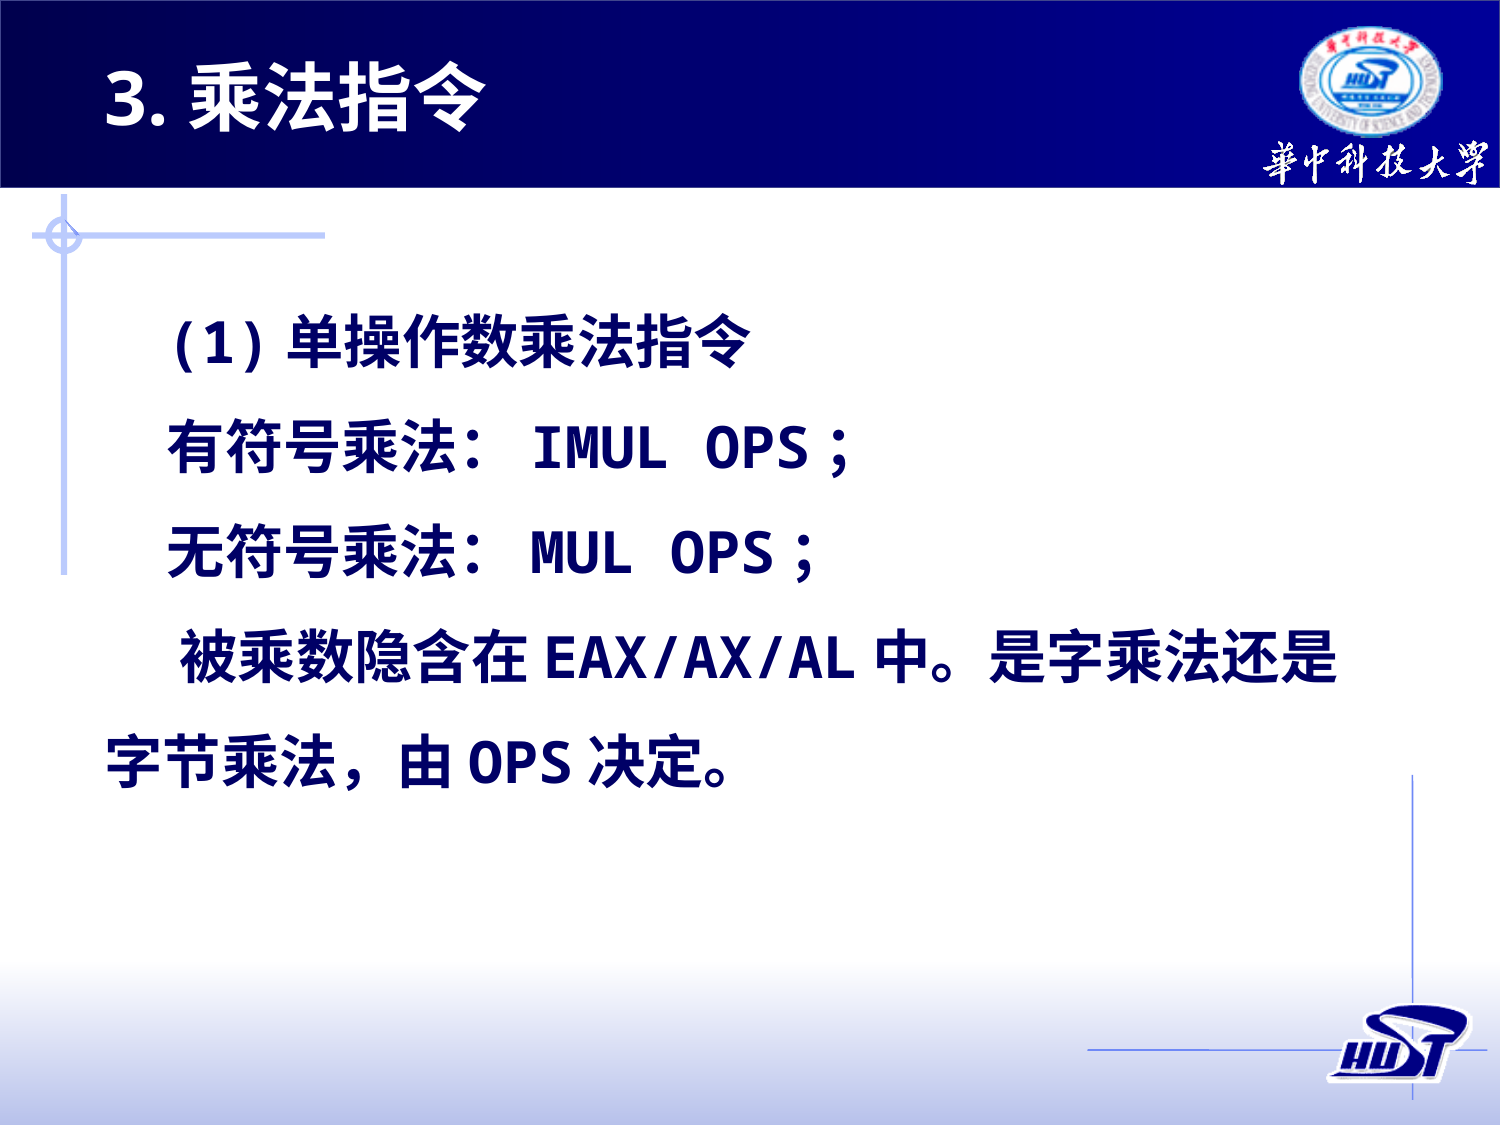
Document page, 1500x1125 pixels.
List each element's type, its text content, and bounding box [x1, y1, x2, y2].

text_box 3.乘法指令 [89, 42, 1308, 148]
picture [1299, 26, 1443, 138]
text_box (1)单操作数乘法指令 有符号乘法：IMUL OPS； 无符号乘法：MUL OPS； 被乘数隐含在EAX/AX/AL中。是字乘法还是字节乘法，由OPS决定。 [90, 263, 1363, 1054]
picture [1262, 140, 1488, 185]
